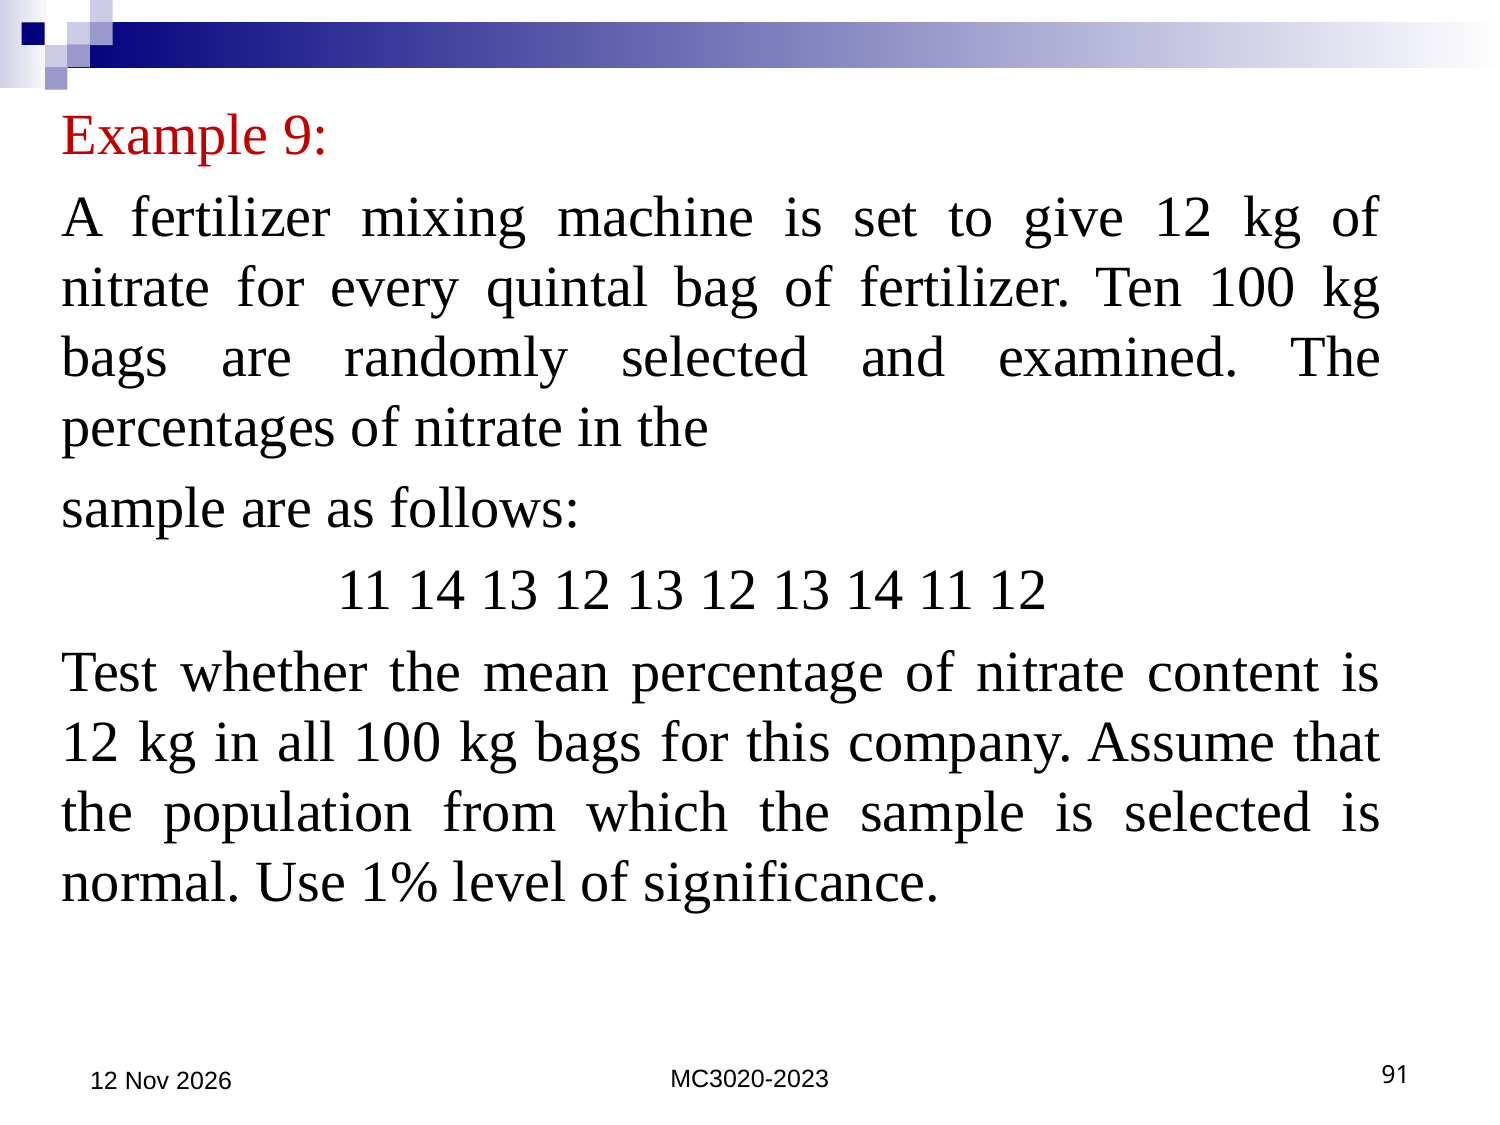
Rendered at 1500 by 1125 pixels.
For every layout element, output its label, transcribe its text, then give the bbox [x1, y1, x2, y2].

slide_number 26-May-23 [75, 1024, 425, 1103]
list Example 9: A fertilizer mixing machine is set to give 12 kg of nitrate for every quintal bag of fertilizer. Ten 100 kg bags are randomly selected and examined. The percentages of nitrate in the sample are as follows: 11 14 13 12 13 12 13 14 11 12 Test whether the mean percentage of nitrate content is 12 kg in all 100 kg bags for this company. Assume that the population from which the sample is selected is normal. Use 1% level of significance. [46, 88, 1397, 726]
footer MC3020-2023 [512, 1025, 988, 1100]
slide_number 91 [1074, 1025, 1425, 1100]
